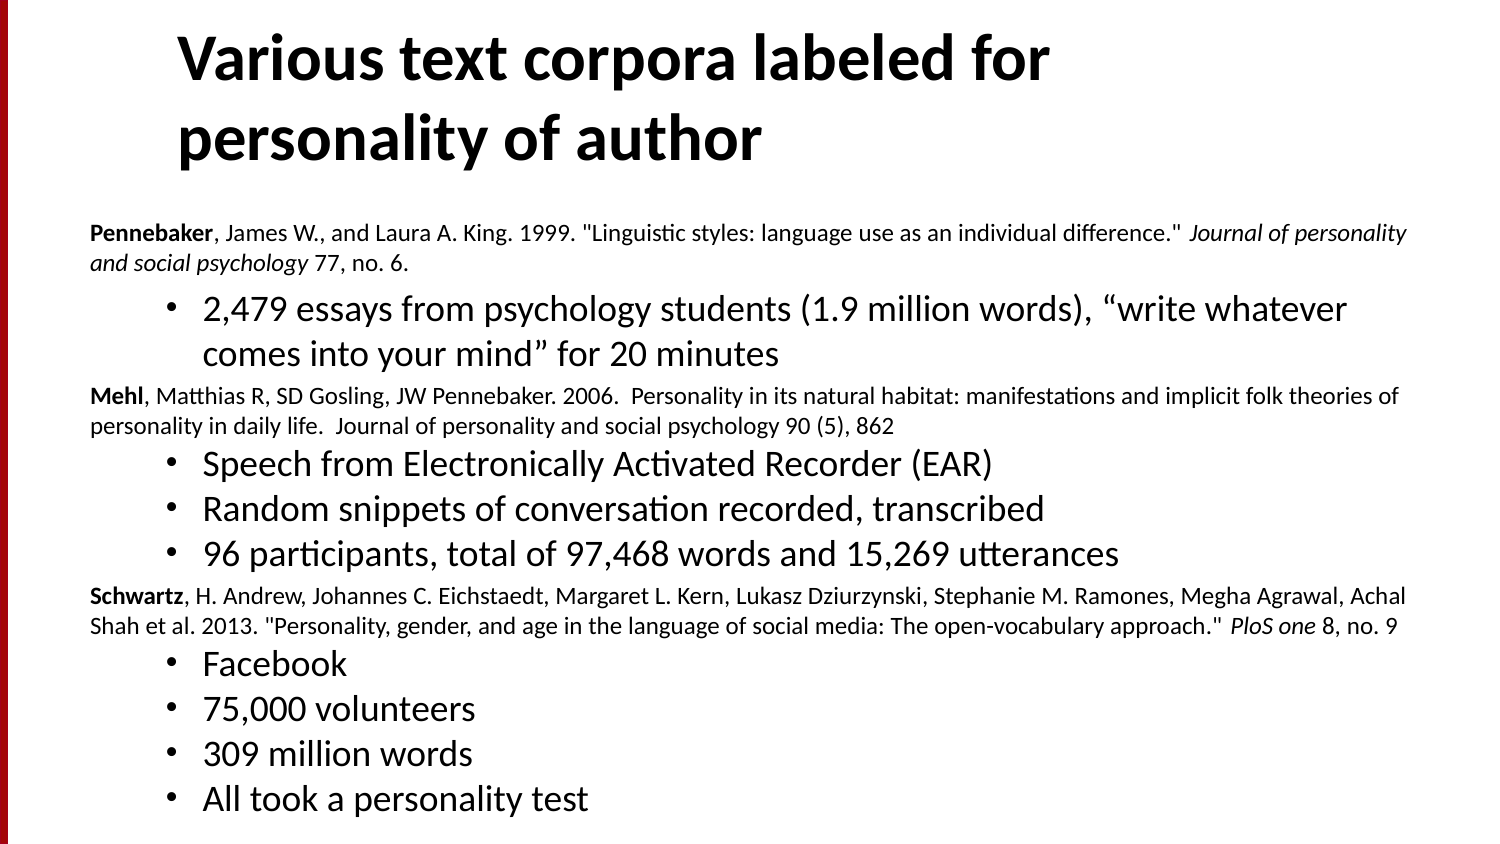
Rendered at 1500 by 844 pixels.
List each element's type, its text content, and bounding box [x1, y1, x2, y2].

title Various text corpora labeled for personality of author [162, 59, 1388, 182]
list Pennebaker, James W., and Laura A. King. 1999. "Linguistic styles: language use as an individual difference." Journal of personality and social psychology 77, no. 6. 2,479 essays from psychology students (1.9 million words), “write whatever comes into your mind” for 20 minutes Mehl, Matthias R, SD Gosling, JW Pennebaker. 2006. Personality in its natural habitat: manifestations and implicit folk theories of personality in daily life. Journal of personality and social psychology 90 (5), 862 Speech from Electronically Activated Recorder (EAR) Random snippets of conversation recorded, transcribed 96 participants, total of 97,468 words and 15,269 utterances Schwartz, H. Andrew, Johannes C. Eichstaedt, Margaret L. Kern, Lukasz Dziurzynski, Stephanie M. Ramones, Megha Agrawal, Achal Shah et al. 2013. "Personality, gender, and age in the language of social media: The open-vocabulary approach." PloS one 8, no. 9 Facebook 75,000 volunteers 309 million words All took a personality test [75, 209, 1463, 810]
